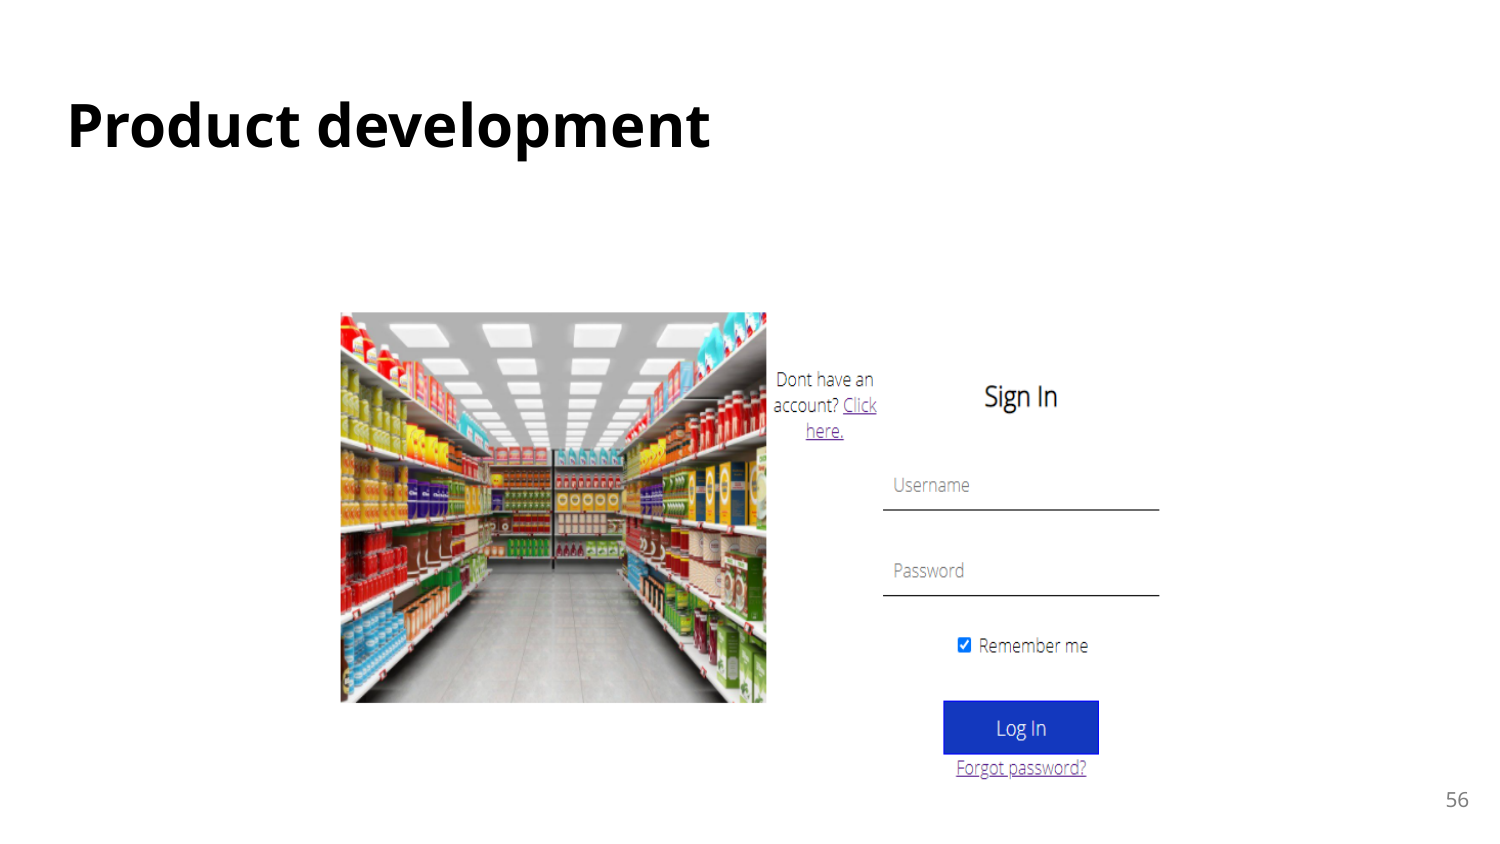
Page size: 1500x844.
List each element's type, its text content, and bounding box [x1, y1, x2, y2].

slide_number ‹#› [1394, 769, 1484, 834]
title Product development [51, 72, 1449, 176]
picture [50, 201, 1450, 818]
